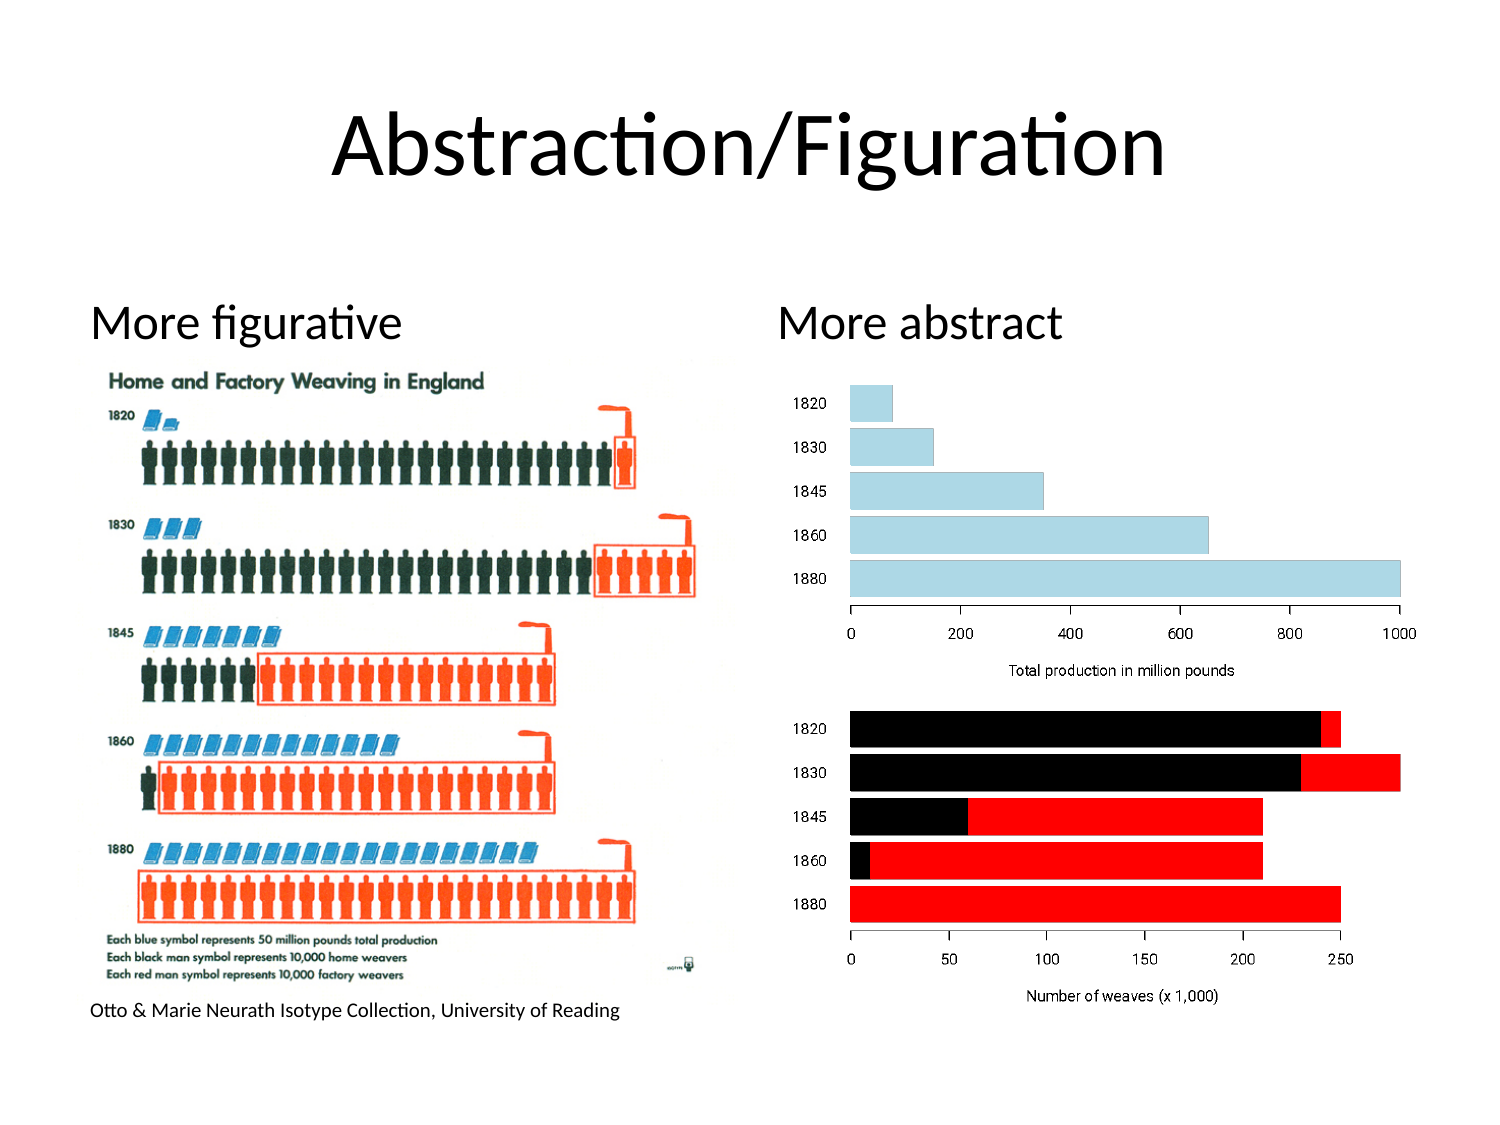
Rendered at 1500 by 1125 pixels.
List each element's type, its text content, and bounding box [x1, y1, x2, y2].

title Abstraction/Figuration [75, 45, 1425, 233]
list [74, 356, 738, 1006]
list More figurative [75, 251, 738, 356]
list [761, 356, 1426, 1006]
list More abstract [761, 251, 1425, 356]
text_box Otto & Marie Neurath Isotype Collection, University of Reading [74, 1012, 657, 1029]
